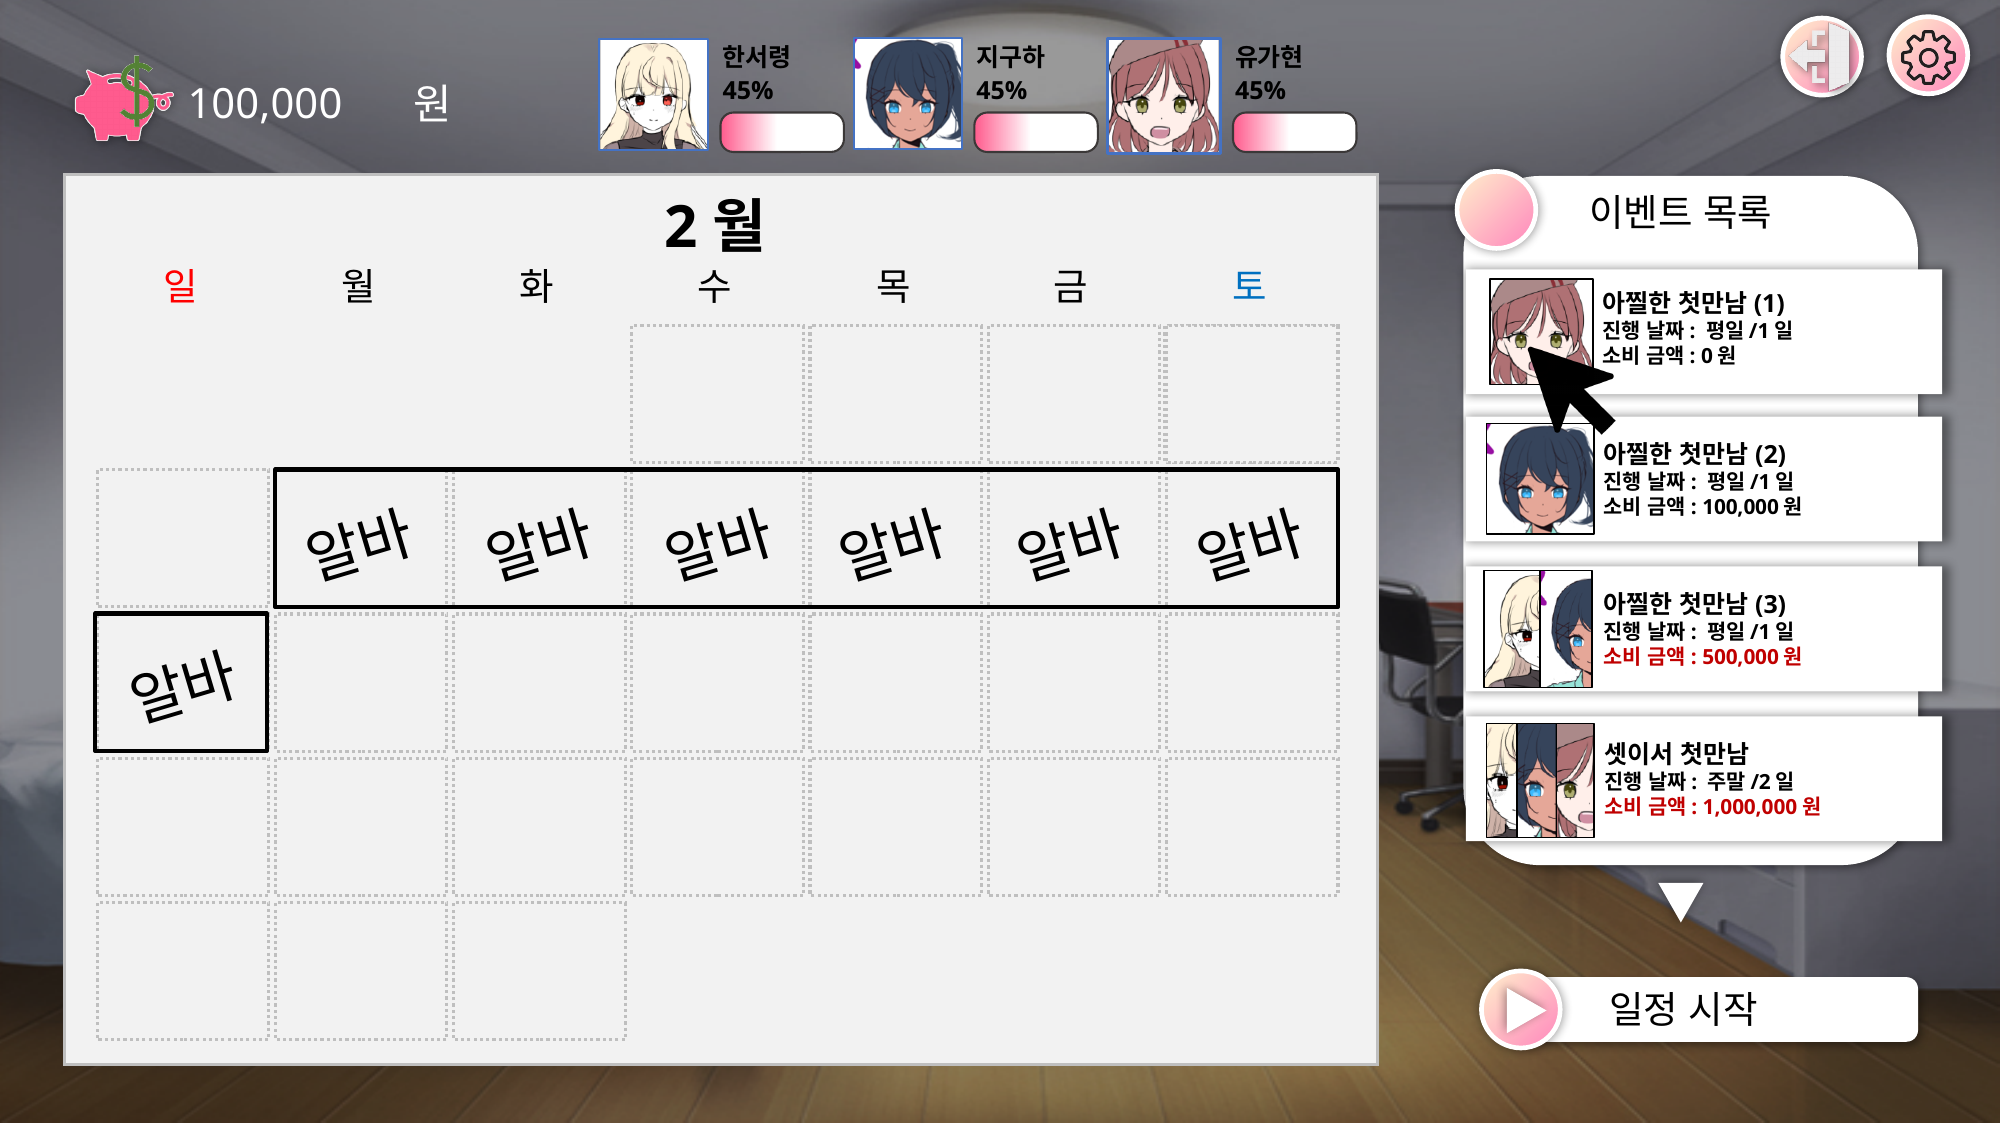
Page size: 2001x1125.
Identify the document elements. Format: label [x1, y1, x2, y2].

text_box [600, 33, 844, 152]
text_box [1487, 724, 1594, 837]
text_box [854, 33, 1098, 152]
text_box [1888, 16, 1968, 94]
text_box [1481, 970, 1561, 1048]
text_box [67, 51, 178, 158]
picture [0, 0, 2000, 1123]
text_box [1484, 571, 1592, 687]
text_box [1108, 33, 1357, 152]
